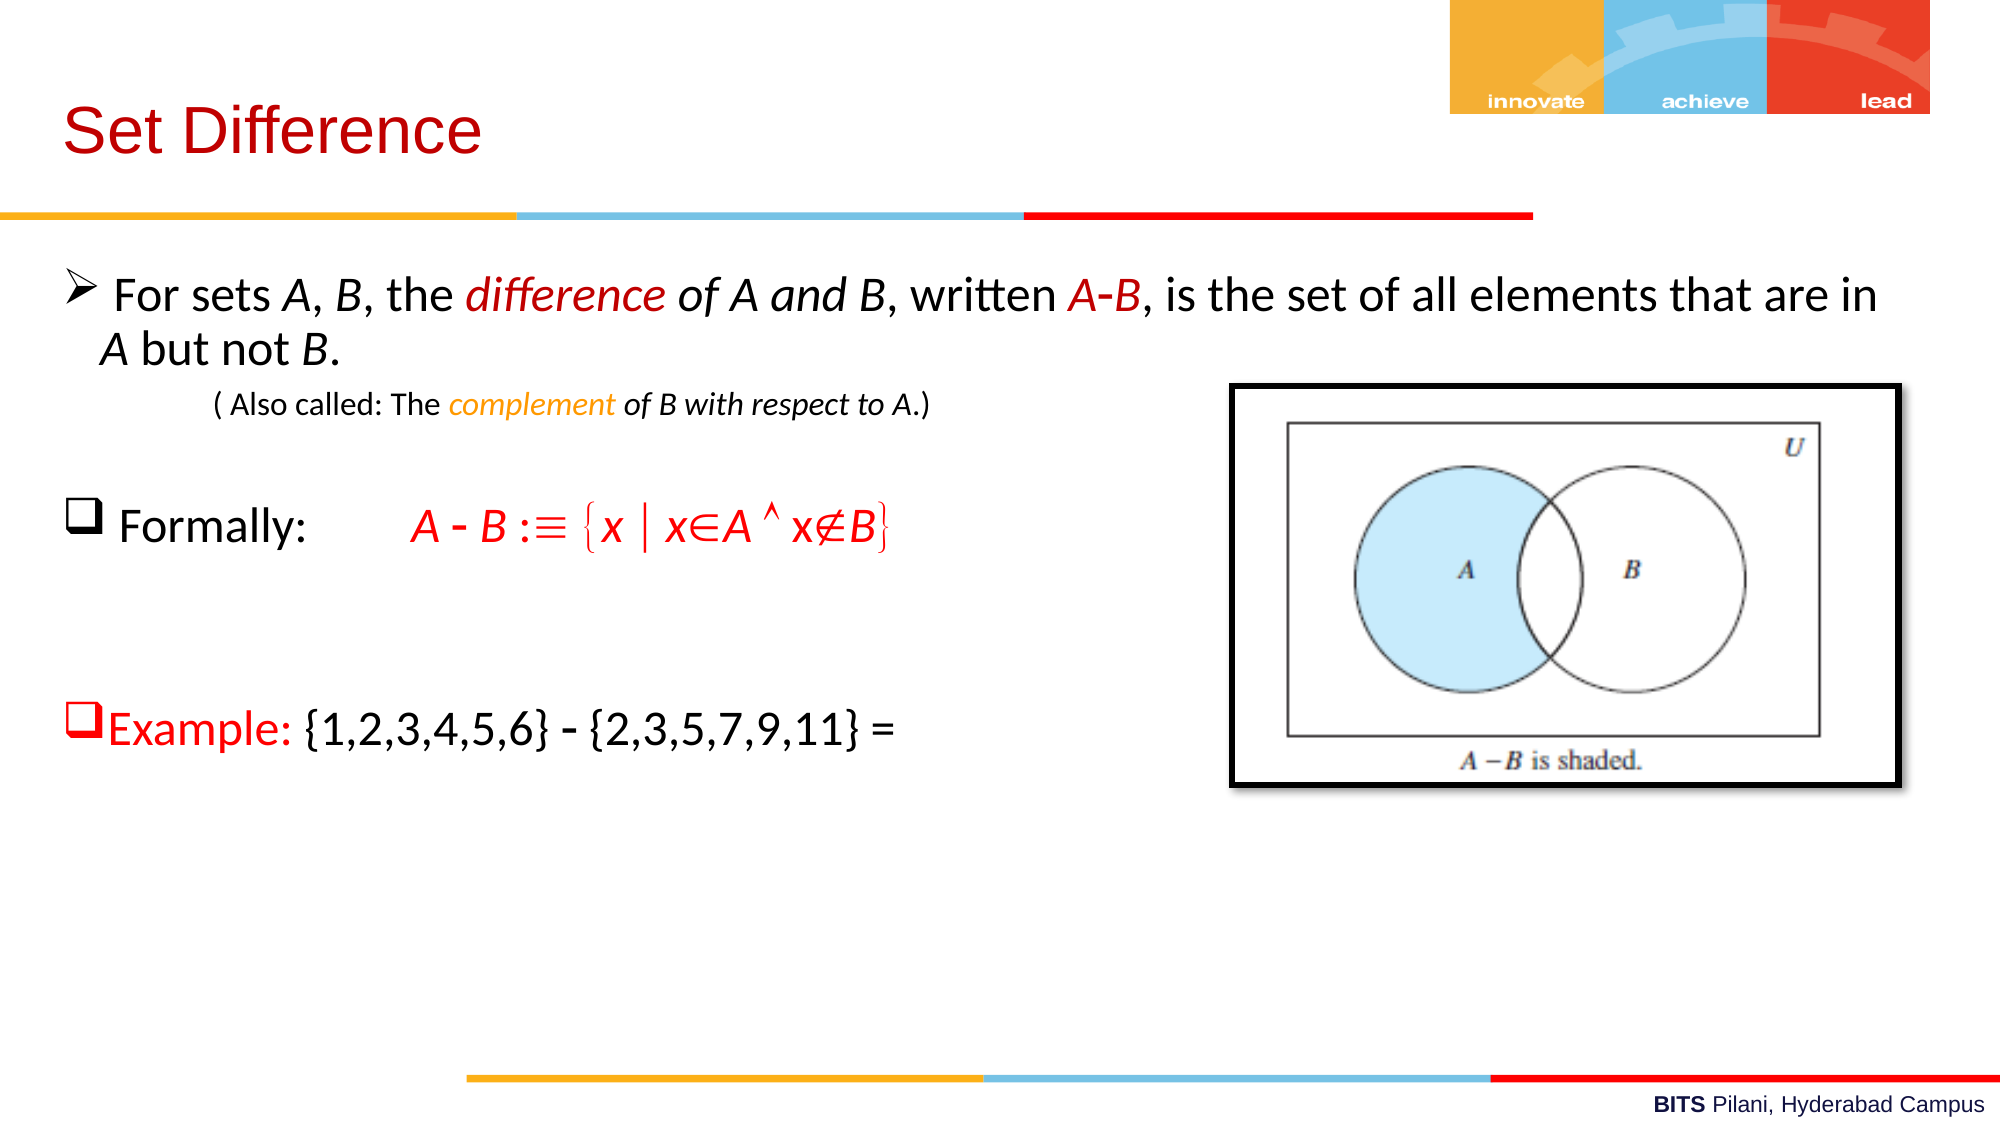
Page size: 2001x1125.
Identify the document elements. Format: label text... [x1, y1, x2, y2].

title Set Difference [47, 62, 1773, 203]
list For sets A, B, the difference of A and B, written AB, is the set of all elements that are in A but not B. ( Also called: The complement of B with respect to A.) Formally: A  B : x  xA  xB Example: {1,2,3,4,5,6}  {2,3,5,7,9,11} = [47, 260, 1928, 975]
picture [1449, 0, 1930, 114]
picture [1234, 388, 1896, 782]
